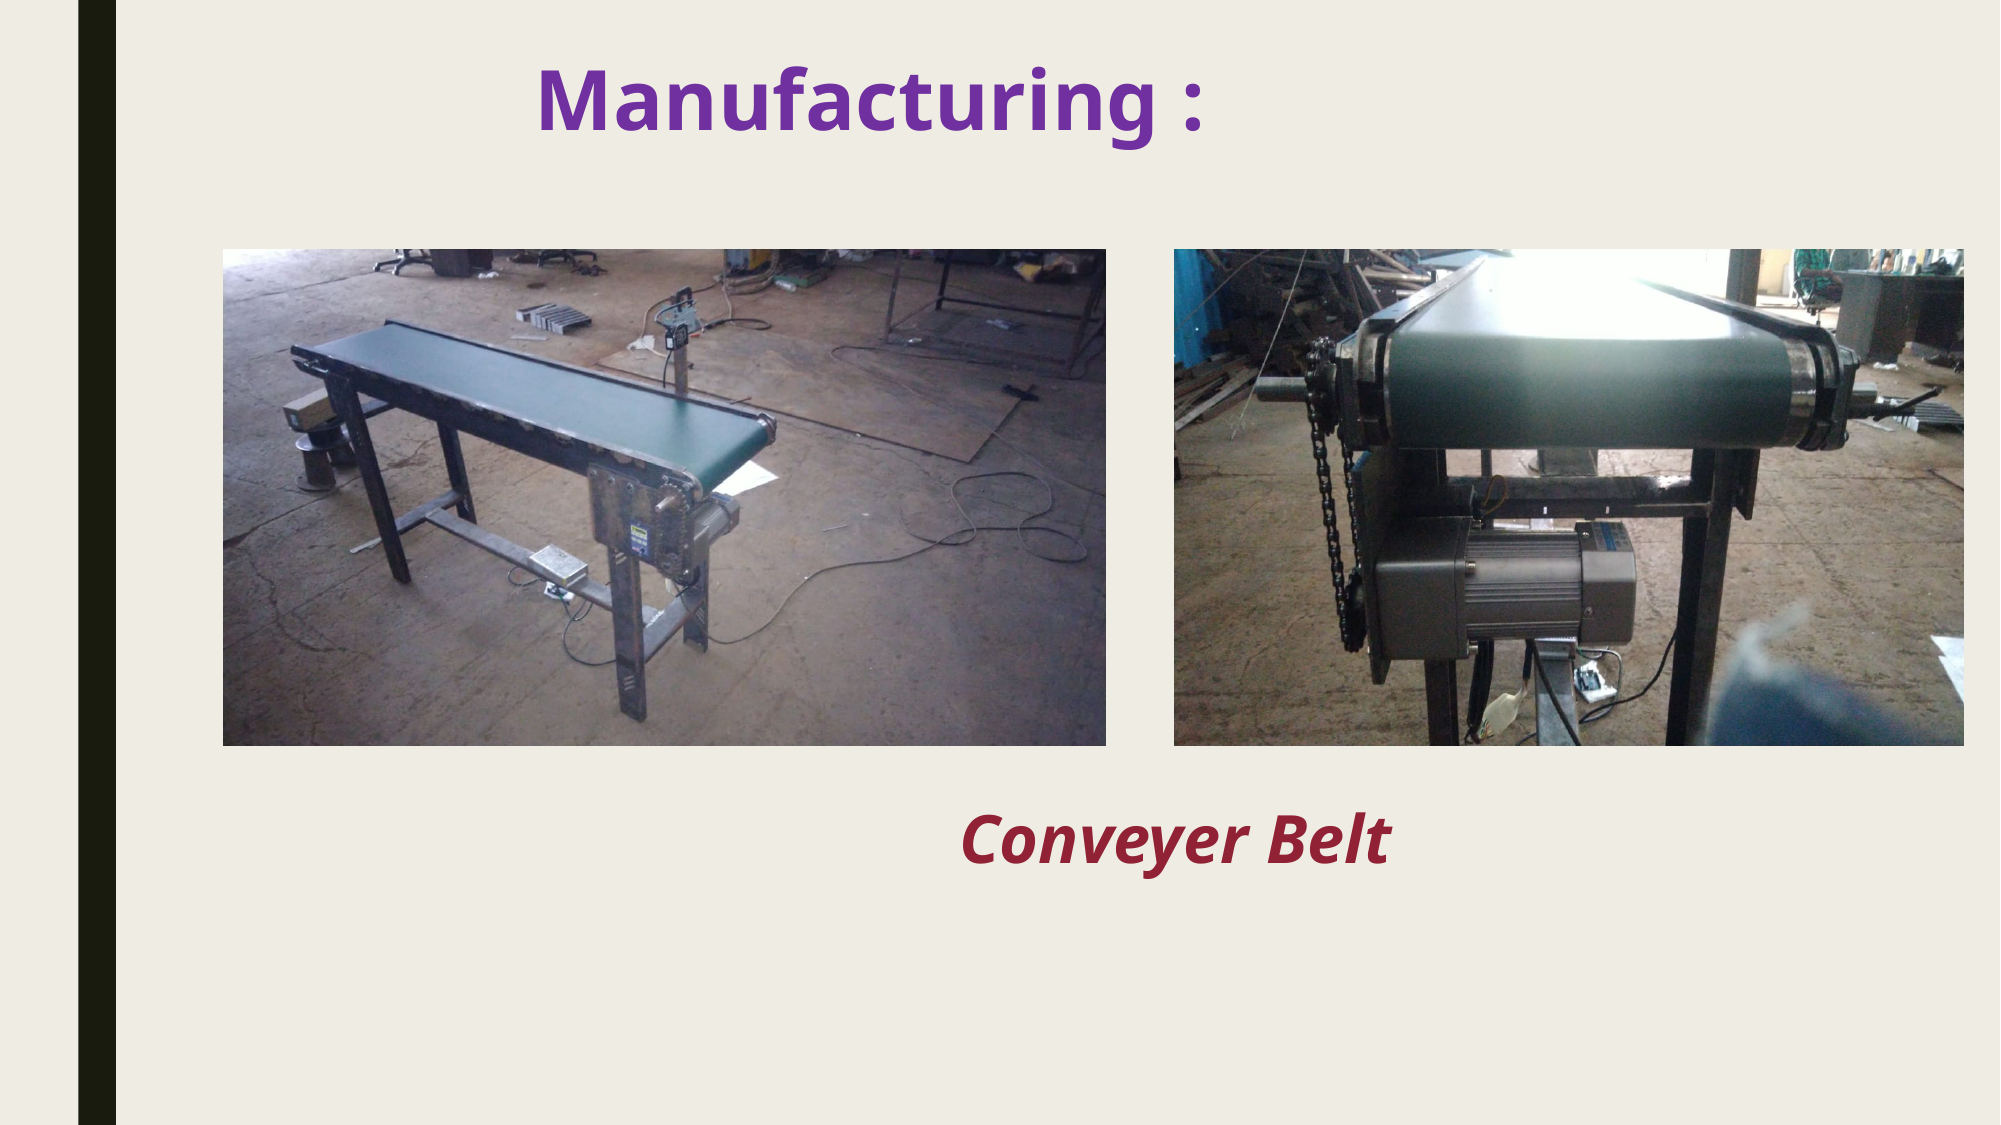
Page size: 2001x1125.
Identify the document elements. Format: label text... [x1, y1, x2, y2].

text_box Conveyer Belt [944, 789, 1572, 885]
text_box Manufacturing : [520, 39, 1609, 155]
picture [223, 249, 1106, 746]
picture [1174, 249, 1964, 746]
